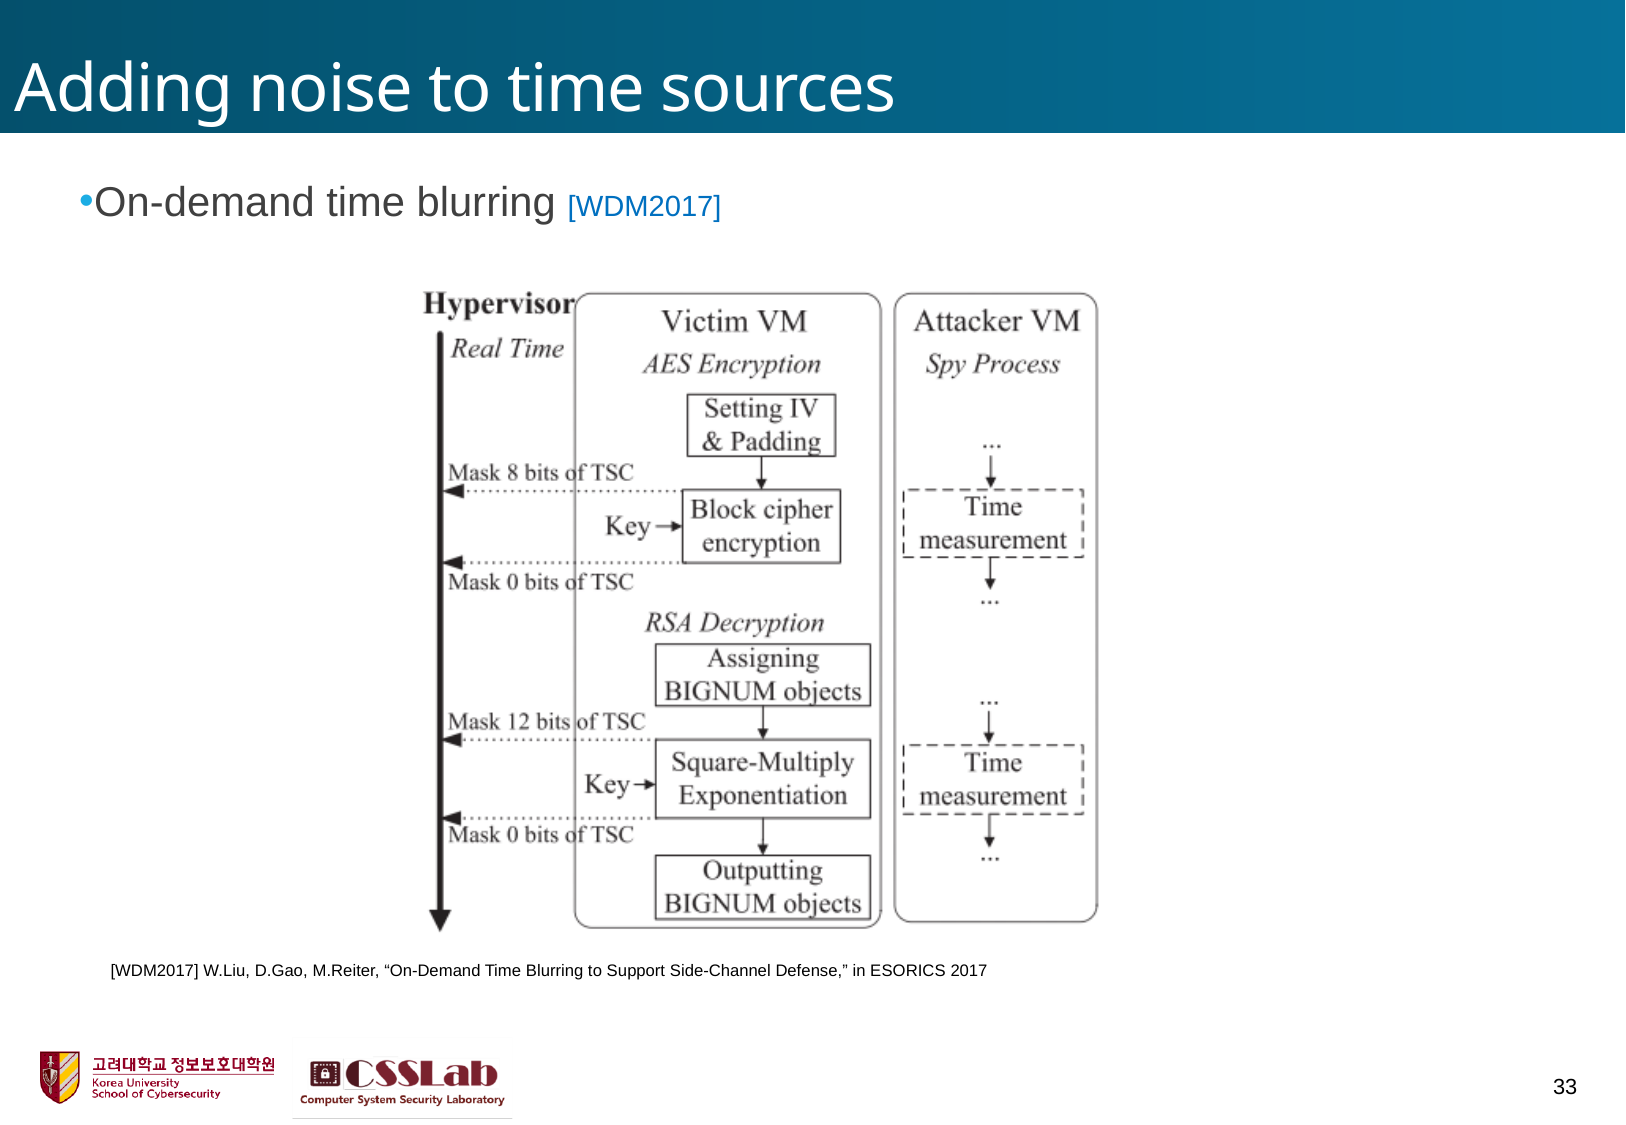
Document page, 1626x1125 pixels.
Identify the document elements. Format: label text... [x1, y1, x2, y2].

list On-demand time blurring [WDM2017] [79, 172, 1554, 993]
text_box [WDM2017] W.Liu, D.Gao, M.Reiter, “On-Demand Time Blurring to Support Side-Channel Defense,” in ESORICS 2017 [95, 952, 1482, 988]
picture [38, 1049, 276, 1106]
title Adding noise to time sources [0, 0, 1625, 133]
picture [395, 268, 1136, 959]
picture [291, 1036, 513, 1119]
slide_number 33 [1515, 1056, 1592, 1117]
